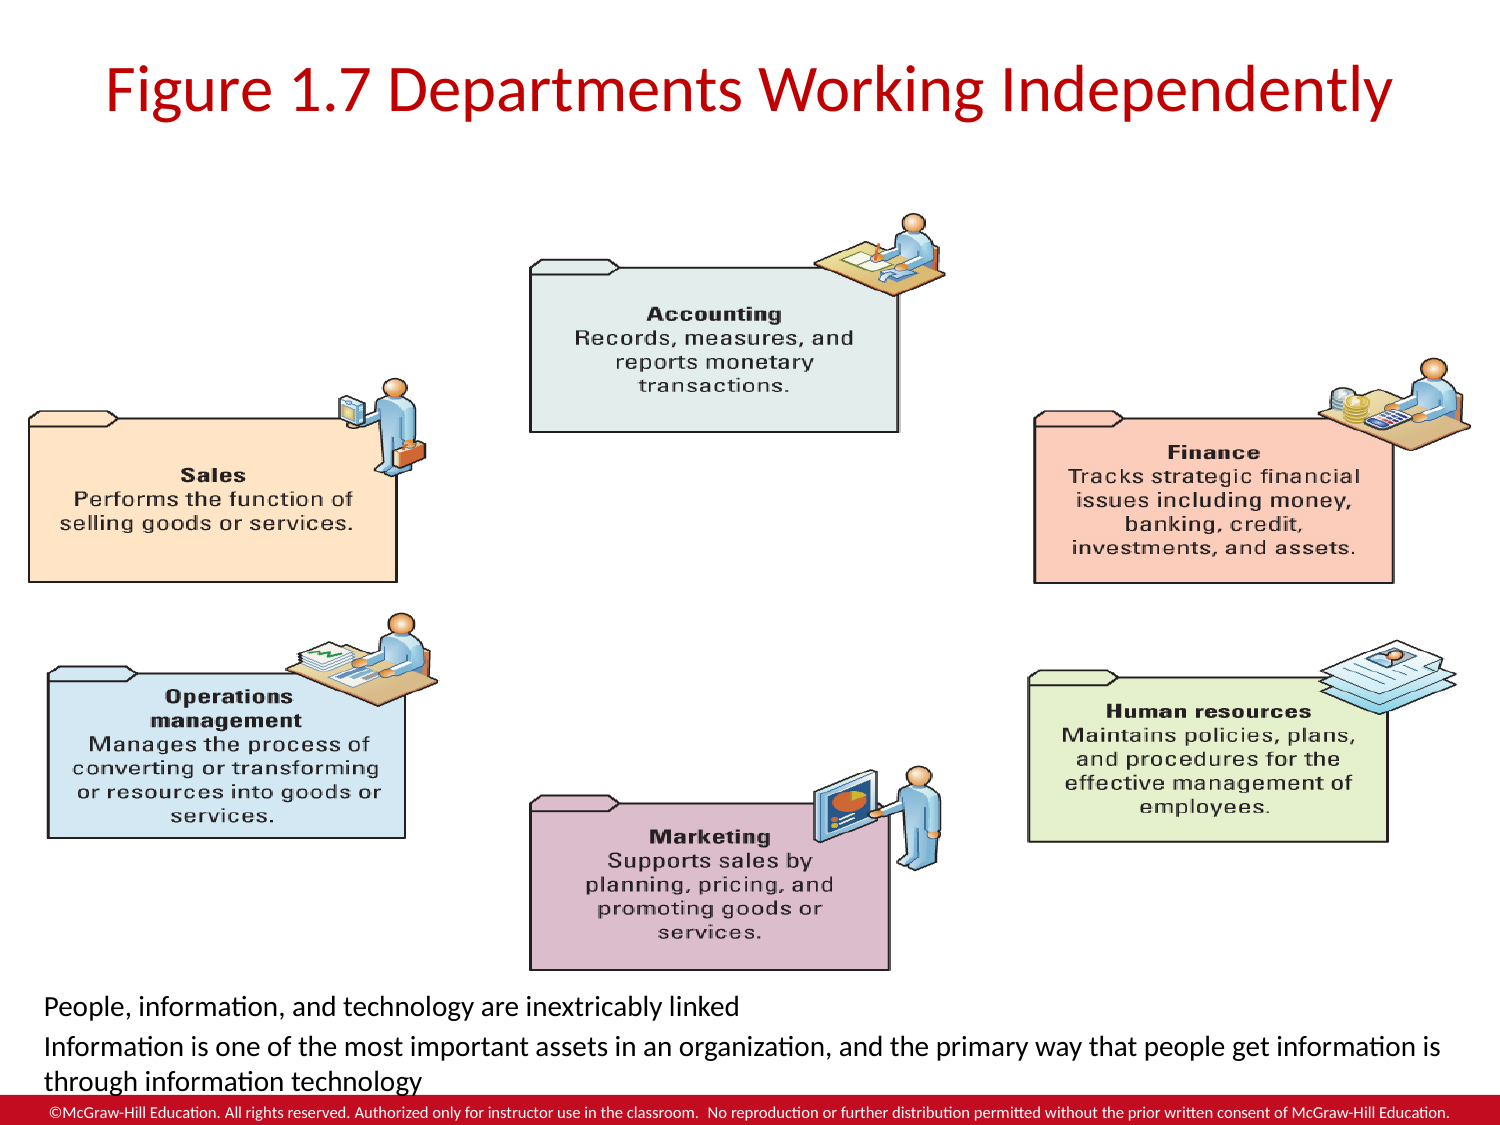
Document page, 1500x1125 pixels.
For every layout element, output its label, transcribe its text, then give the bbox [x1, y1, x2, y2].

list People, information, and technology are inextricably linked Information is one of the most important assets in an organization, and the primary way that people get information is through information technology [43, 986, 1457, 1049]
title Figure 1.7 Departments Working Independently [0, 37, 1500, 138]
picture [24, 209, 1476, 973]
